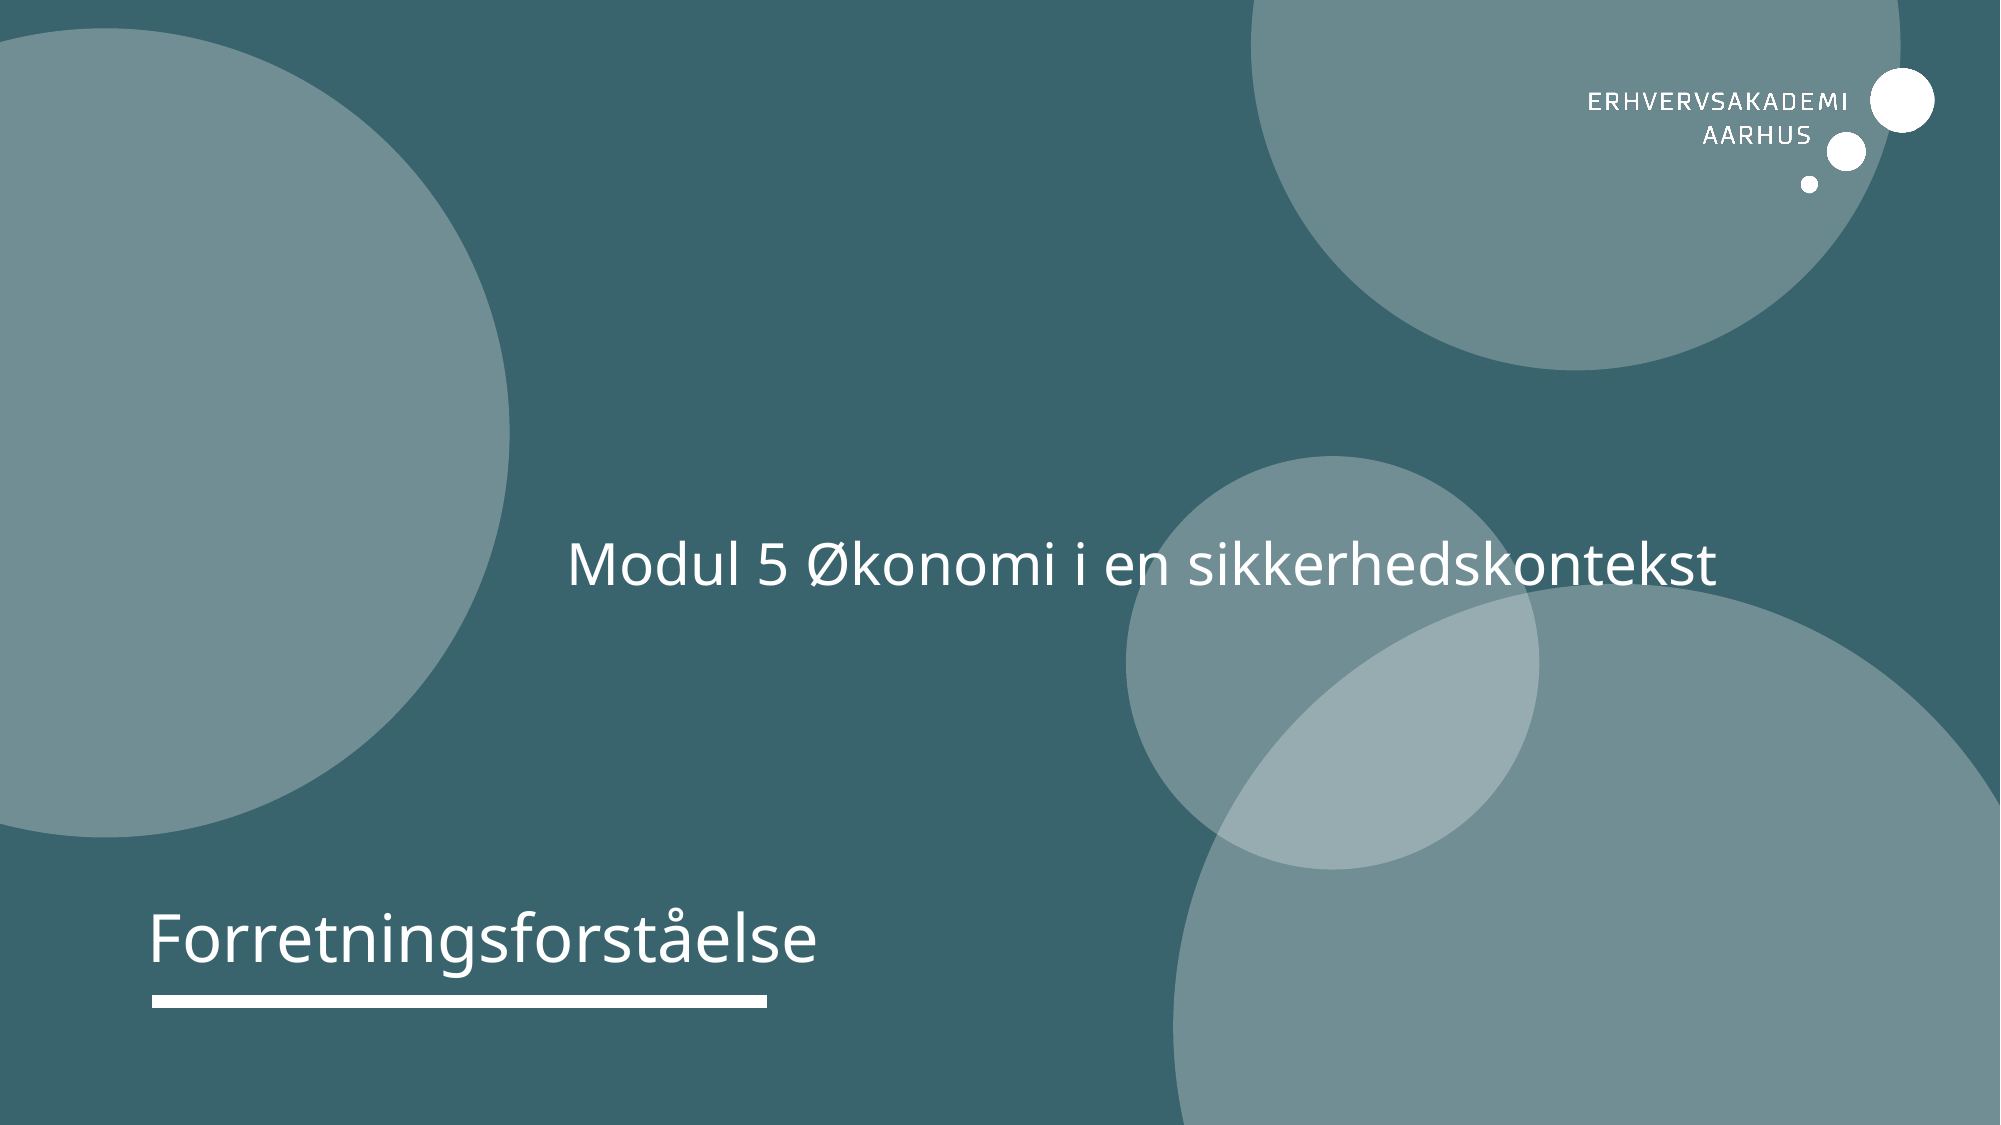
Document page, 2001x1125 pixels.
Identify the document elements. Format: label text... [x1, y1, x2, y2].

text_box Modul 5 Økonomi i en sikkerhedskontekst [552, 519, 1733, 605]
list Forretningsforståelse [132, 866, 1771, 1016]
picture [1575, 60, 1942, 199]
